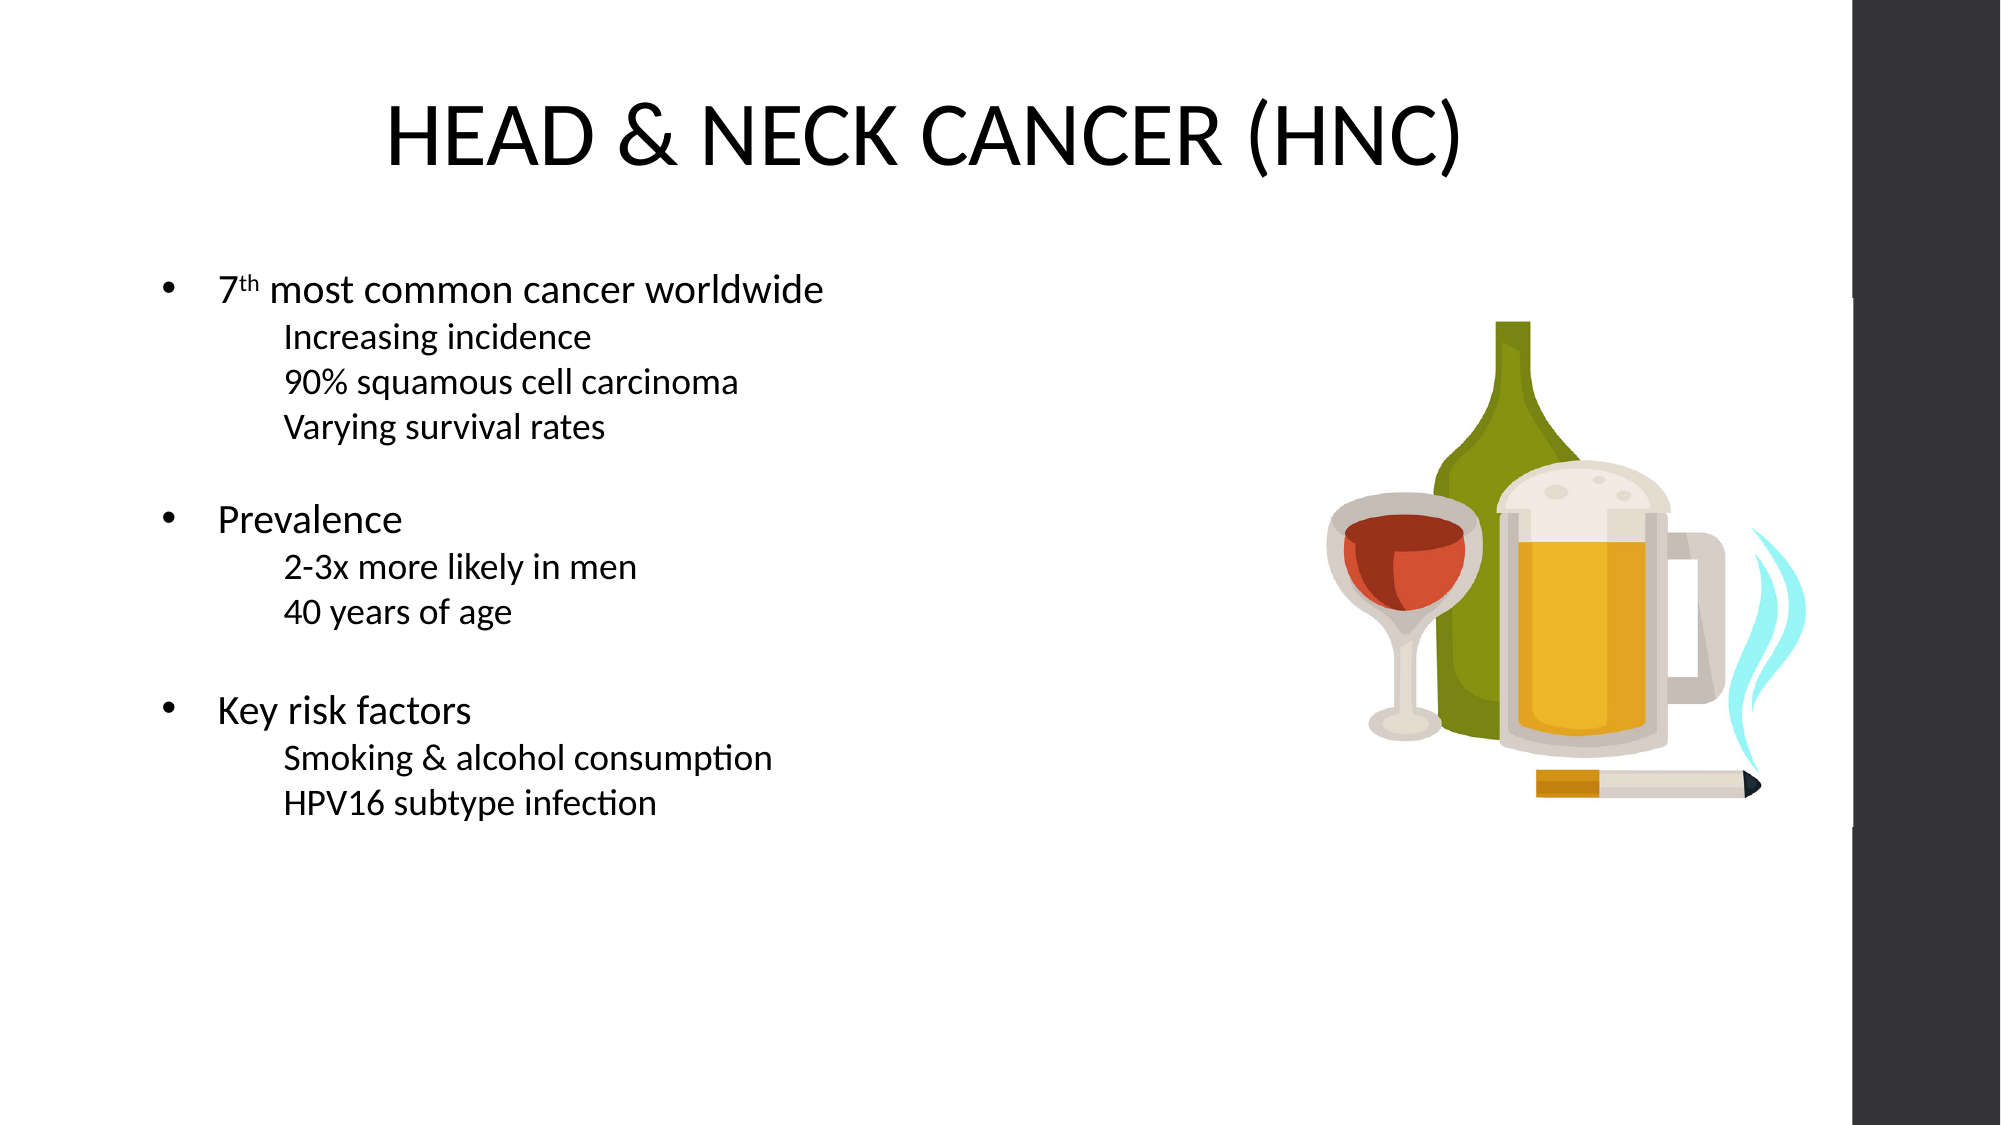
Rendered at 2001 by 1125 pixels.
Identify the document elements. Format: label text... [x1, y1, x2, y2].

text_box HEAD & NECK CANCER (HNC) [0, 66, 1854, 192]
text_box 7th most common cancer worldwide Increasing incidence 90% squamous cell carcinoma Varying survival rates Prevalence 2-3x more likely in men 40 years of age Key risk factors Smoking & alcohol consumption HPV16 subtype infection [146, 254, 1482, 830]
picture [1273, 297, 1854, 828]
